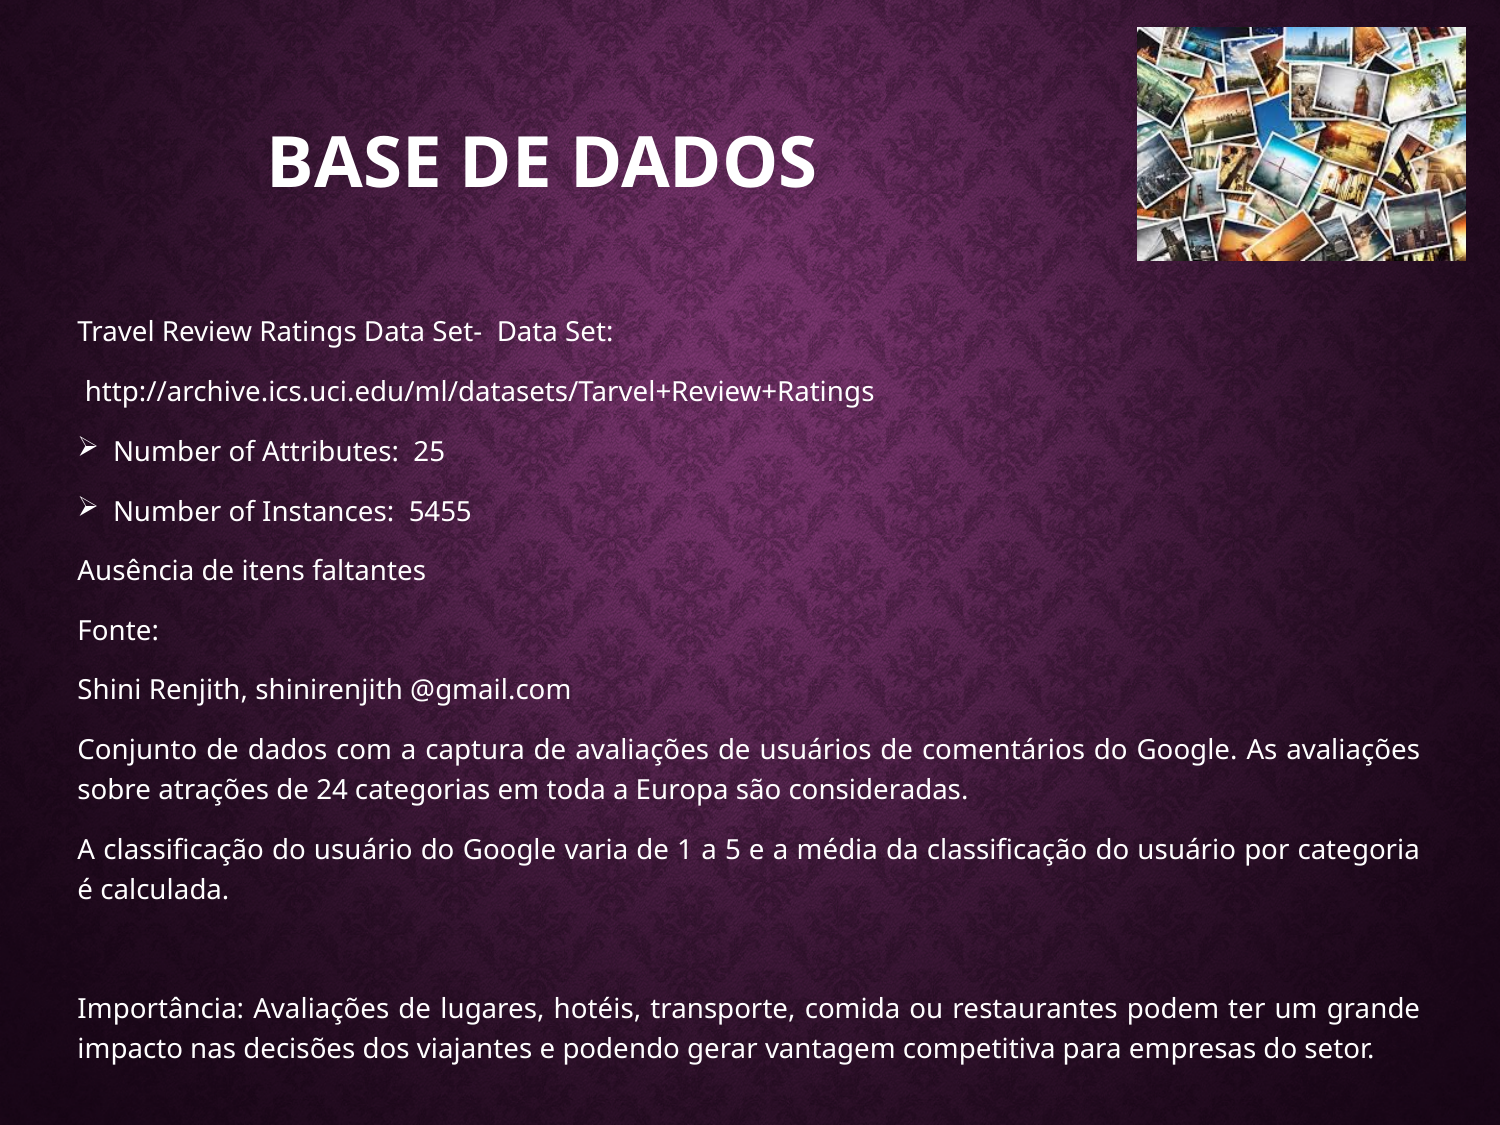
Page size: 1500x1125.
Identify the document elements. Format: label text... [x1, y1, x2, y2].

picture [1136, 26, 1467, 261]
title Base de dados [0, 55, 1180, 274]
list Travel Review Ratings Data Set- Data Set: http://archive.ics.uci.edu/ml/datasets/Tarvel+Review+Ratings Number of Attributes: 25 Number of Instances: 5455 Ausência de itens faltantes Fonte: Shini Renjith, shinirenjith @gmail.com Conjunto de dados com a captura de avaliações de usuários de comentários do Google. As avaliações sobre atrações de 24 categorias em toda a Europa são consideradas. A classificação do usuário do Google varia de 1 a 5 e a média da classificação do usuário por categoria é calculada. Importância: Avaliações de lugares, hotéis, transporte, comida ou restaurantes podem ter um grande impacto nas decisões dos viajantes e podendo gerar vantagem competitiva para empresas do setor. [62, 299, 1438, 1080]
